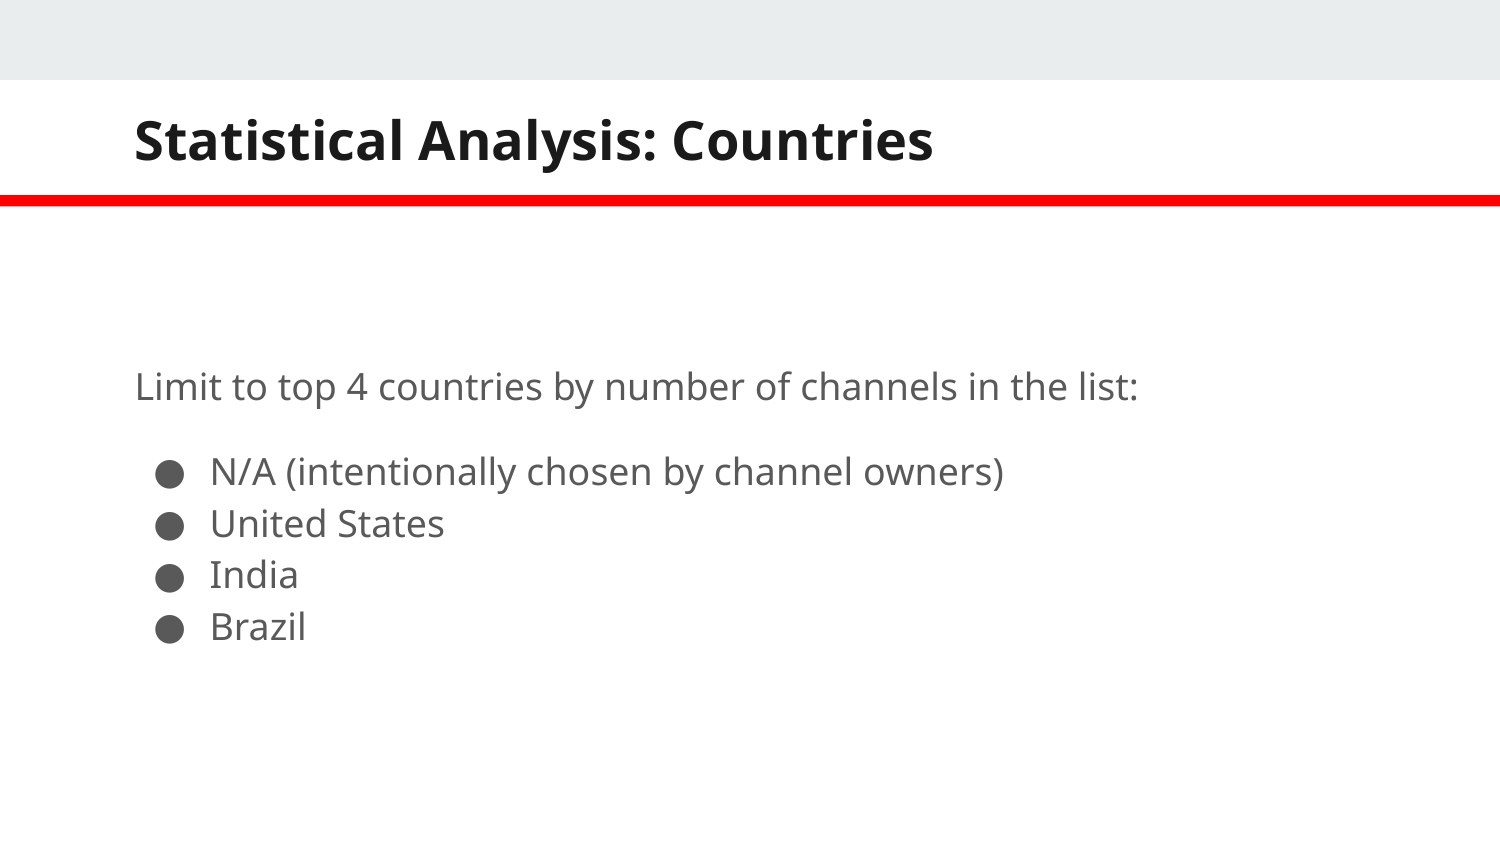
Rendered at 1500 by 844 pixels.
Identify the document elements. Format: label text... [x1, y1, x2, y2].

title Statistical Analysis: Countries [119, 91, 1381, 180]
list Limit to top 4 countries by number of channels in the list: N/A (intentionally chosen by channel owners) United States India Brazil [119, 341, 1381, 712]
text_box [0, 195, 1500, 207]
